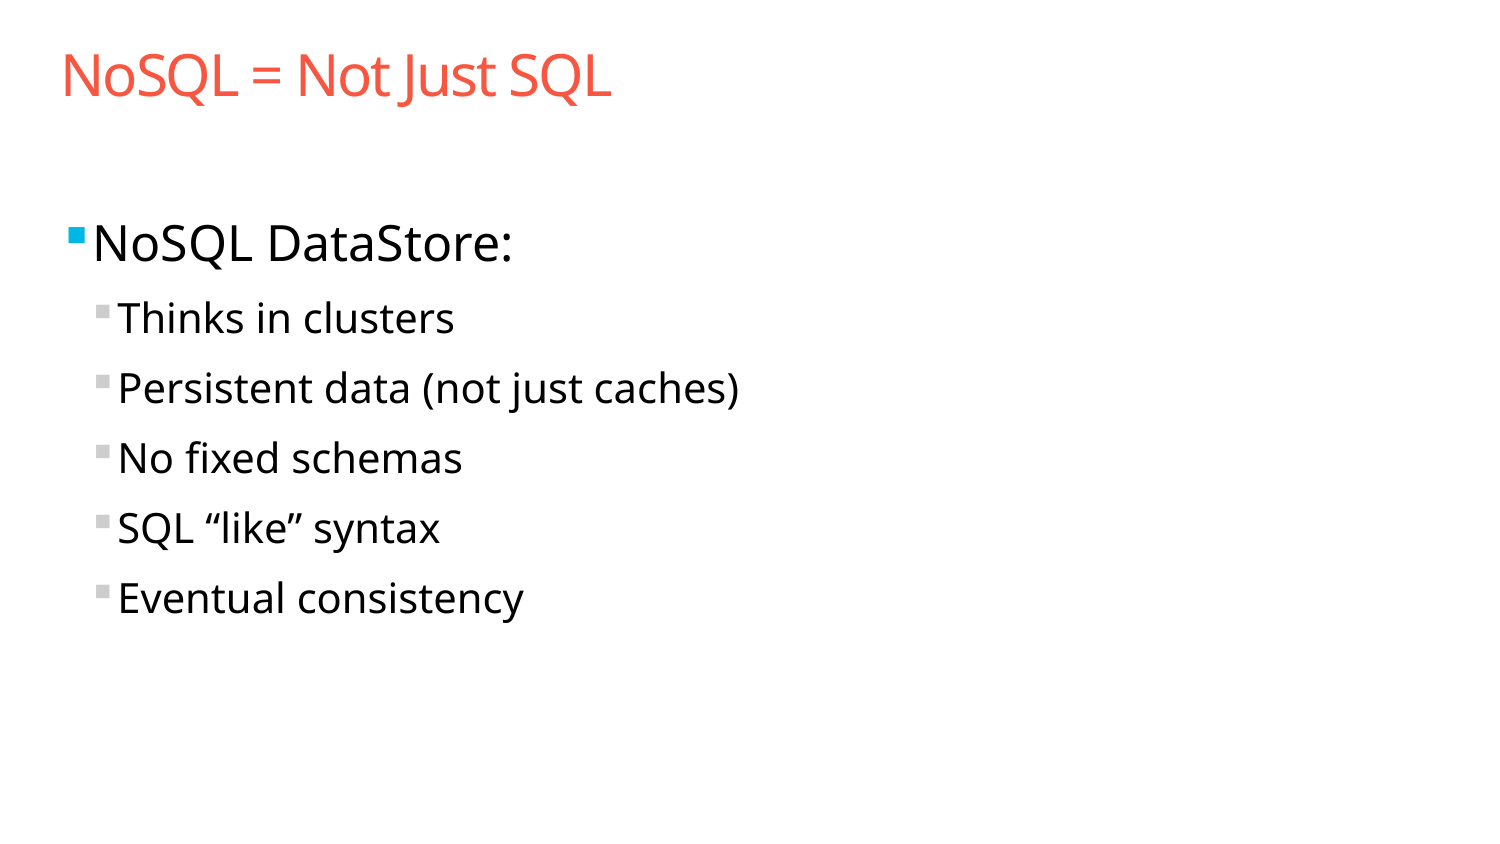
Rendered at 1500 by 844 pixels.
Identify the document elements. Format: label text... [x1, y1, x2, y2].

title NoSQL = Not Just SQL [38, 34, 1463, 118]
list NoSQL DataStore: Thinks in clusters Persistent data (not just caches) No fixed schemas SQL “like” syntax Eventual consistency [64, 211, 1436, 635]
